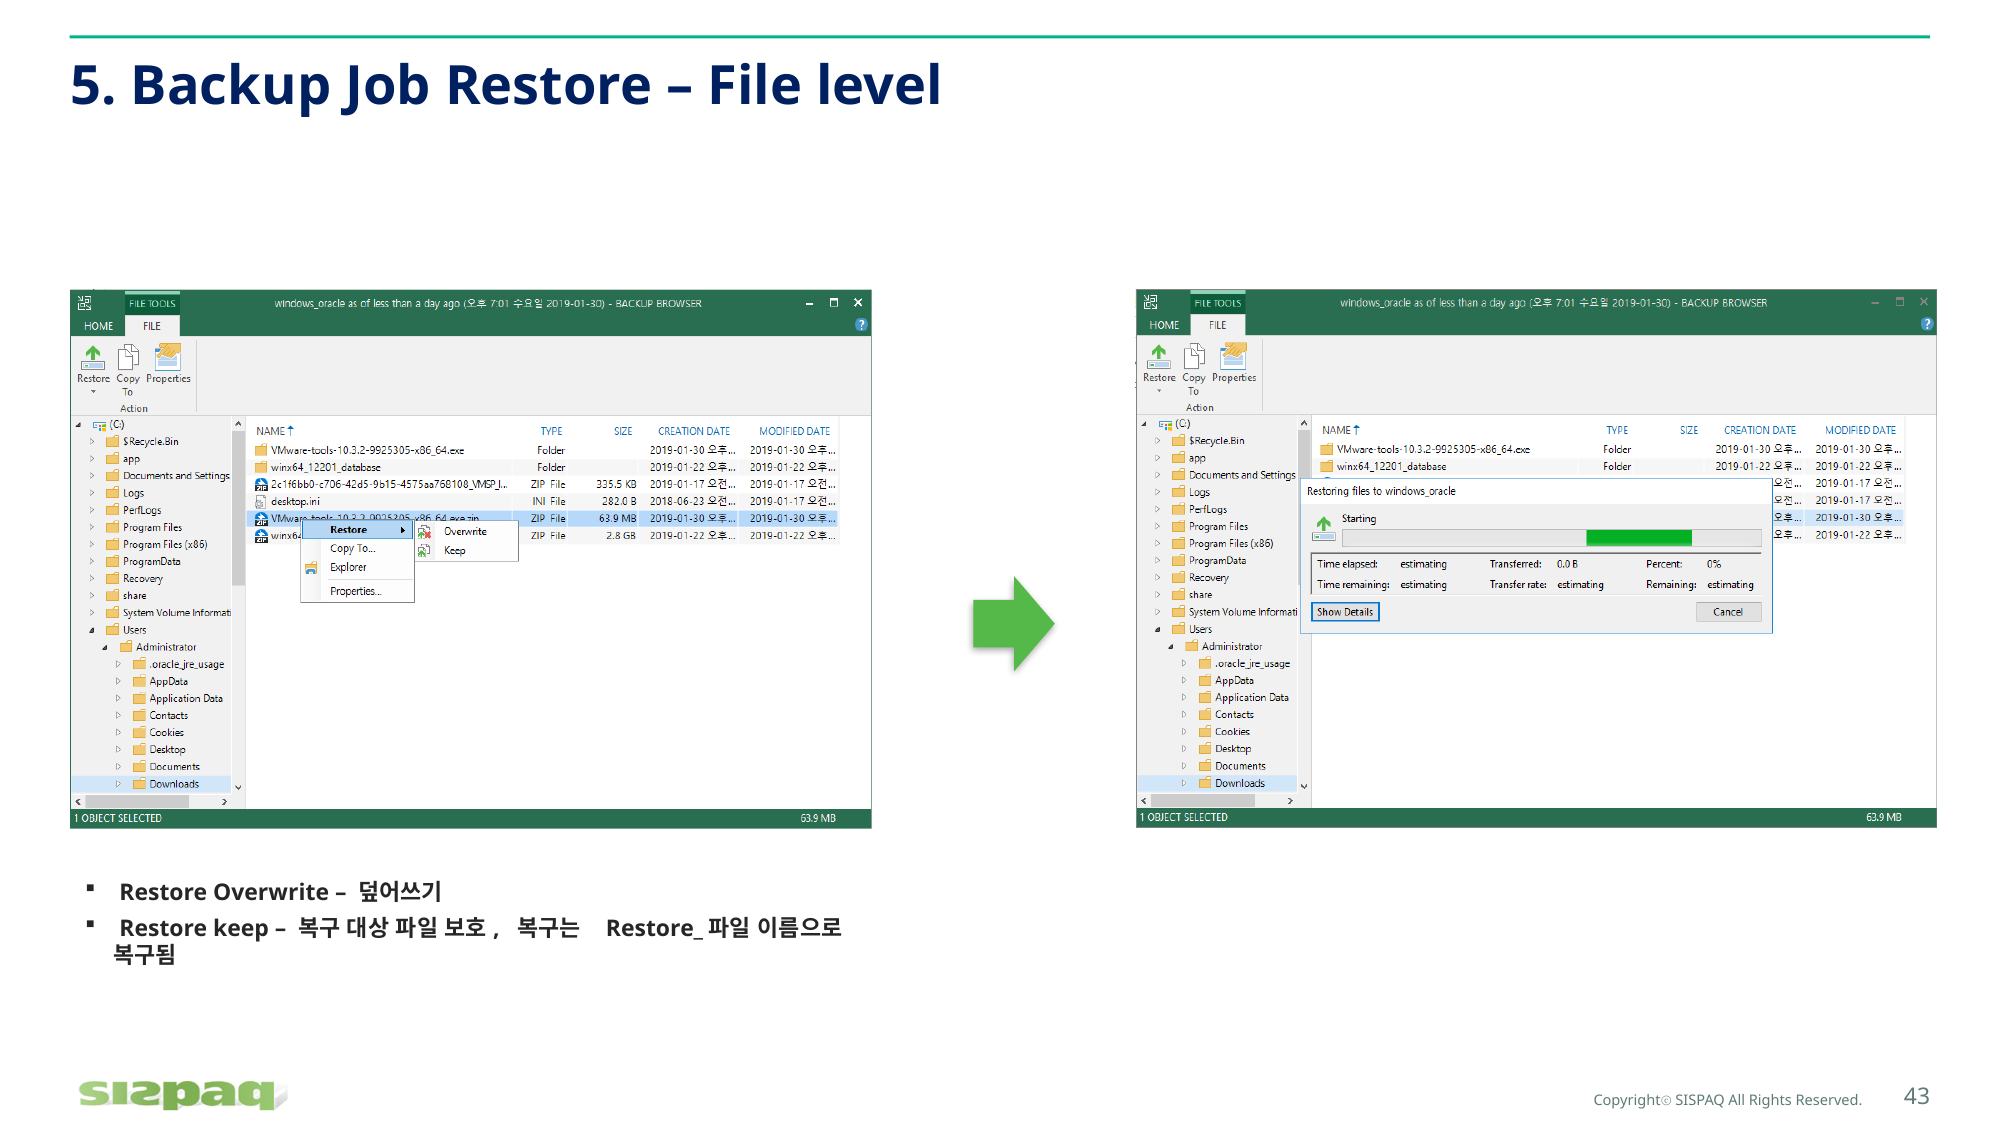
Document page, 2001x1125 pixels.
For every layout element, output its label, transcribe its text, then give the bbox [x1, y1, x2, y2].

picture [70, 288, 872, 829]
text_box Restore Overwrite – 덮어쓰기 Restore keep – 복구 대상 파일 보호, 복구는 Restore_파일 이름으로 복구됨 [70, 870, 918, 976]
picture [1135, 288, 1937, 829]
title 5. Backup Job Restore – File level [70, 39, 1756, 127]
text_box [972, 575, 1056, 672]
picture [69, 1071, 288, 1113]
